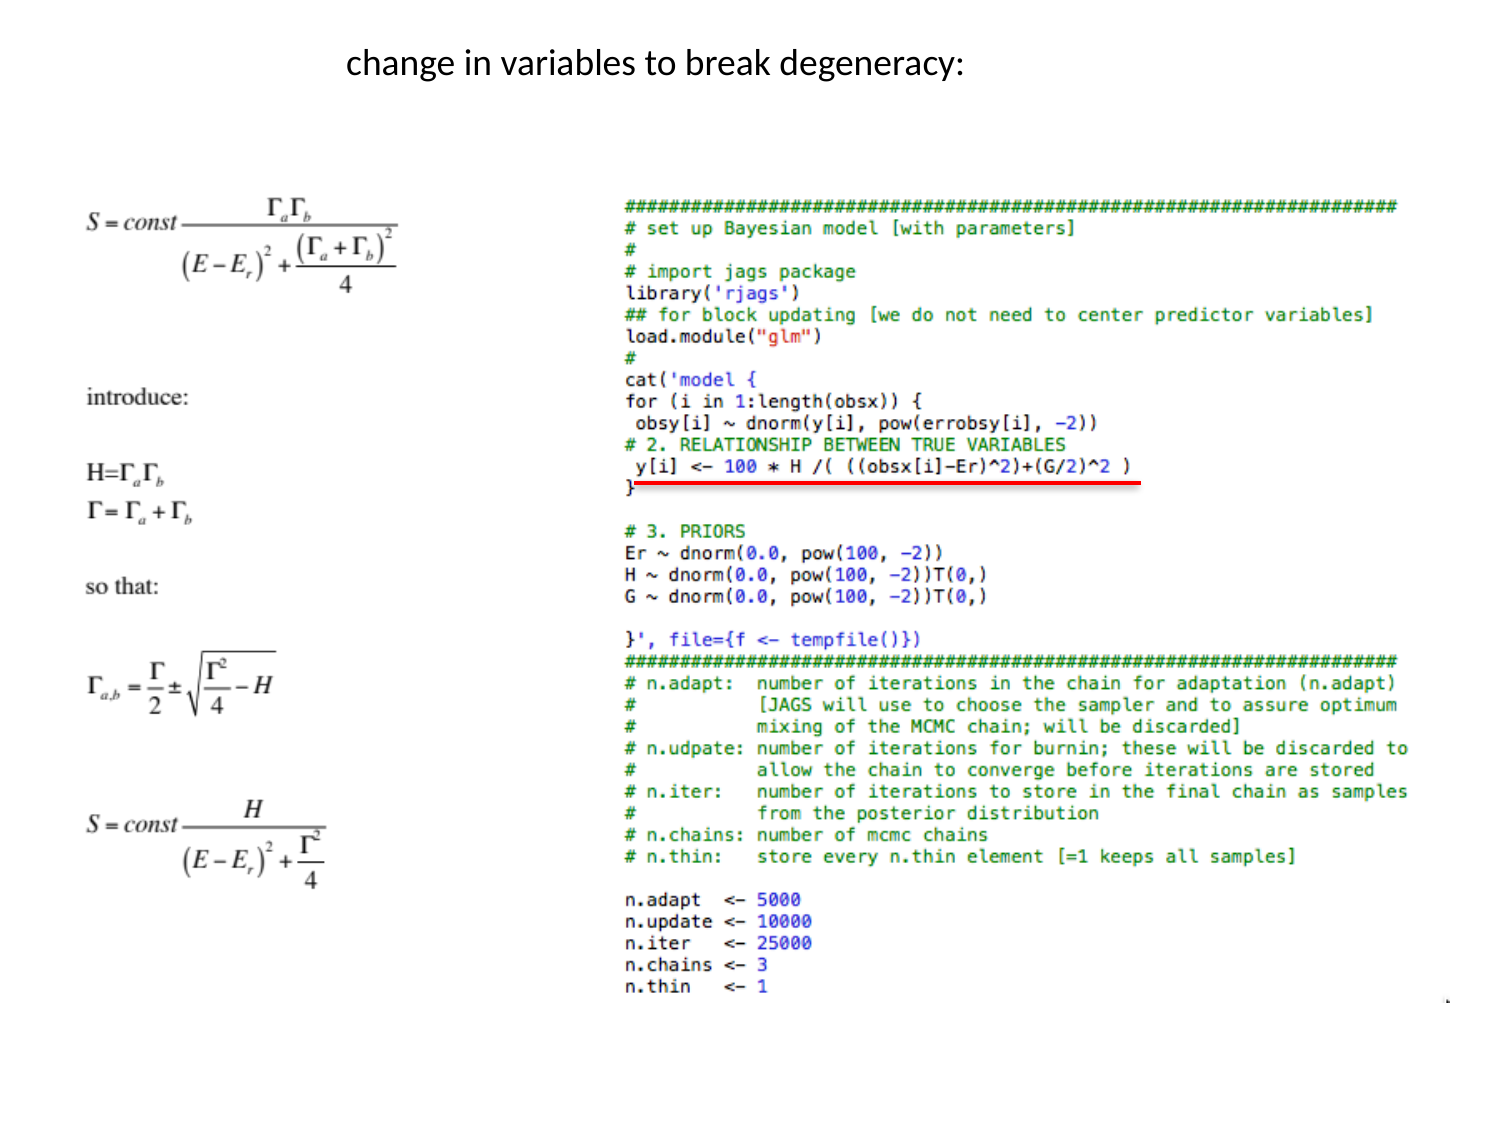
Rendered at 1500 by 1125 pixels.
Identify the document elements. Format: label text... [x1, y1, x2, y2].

picture [615, 193, 1451, 1004]
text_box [83, 383, 278, 719]
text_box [83, 792, 328, 891]
text_box change in variables to break degeneracy: [331, 30, 981, 90]
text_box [83, 190, 401, 295]
